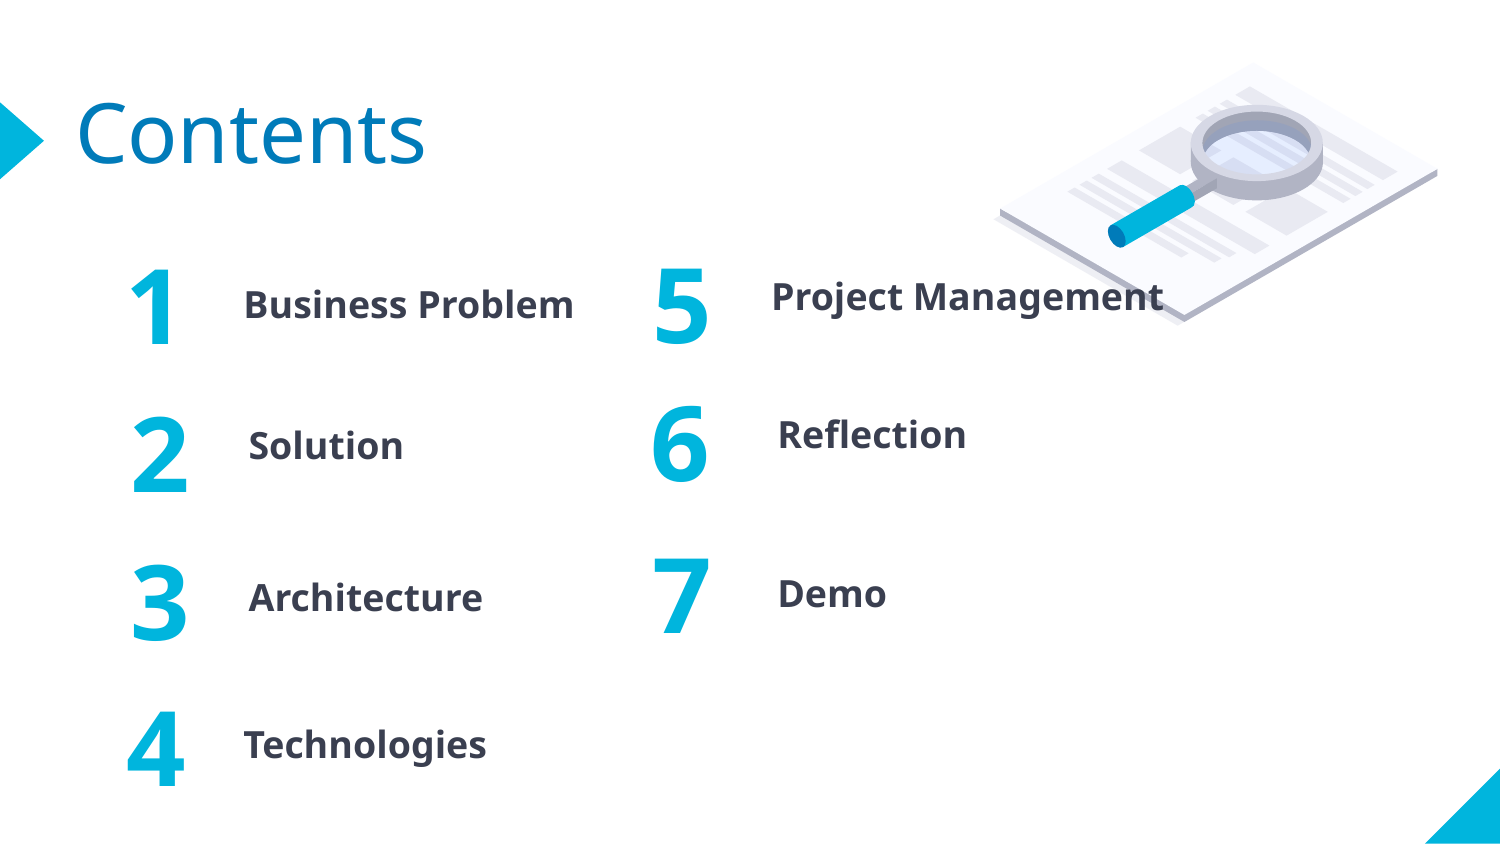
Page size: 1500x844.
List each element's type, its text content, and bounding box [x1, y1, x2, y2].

text_box Demo [777, 565, 1096, 631]
text_box Business Problem [243, 276, 576, 341]
text_box Solution [248, 417, 567, 483]
text_box 2 [104, 376, 216, 525]
text_box Project Management [771, 268, 993, 333]
title Contents [75, 99, 988, 190]
text_box Architecture [248, 569, 491, 635]
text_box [993, 62, 1438, 326]
text_box 5 [626, 226, 739, 375]
text_box 7 [626, 516, 739, 665]
list 1 [98, 228, 211, 377]
text_box Technologies [243, 716, 640, 782]
text_box 4 [100, 669, 213, 818]
text_box Reflection [777, 406, 1096, 472]
text_box 6 [624, 365, 737, 514]
text_box 3 [104, 525, 216, 673]
